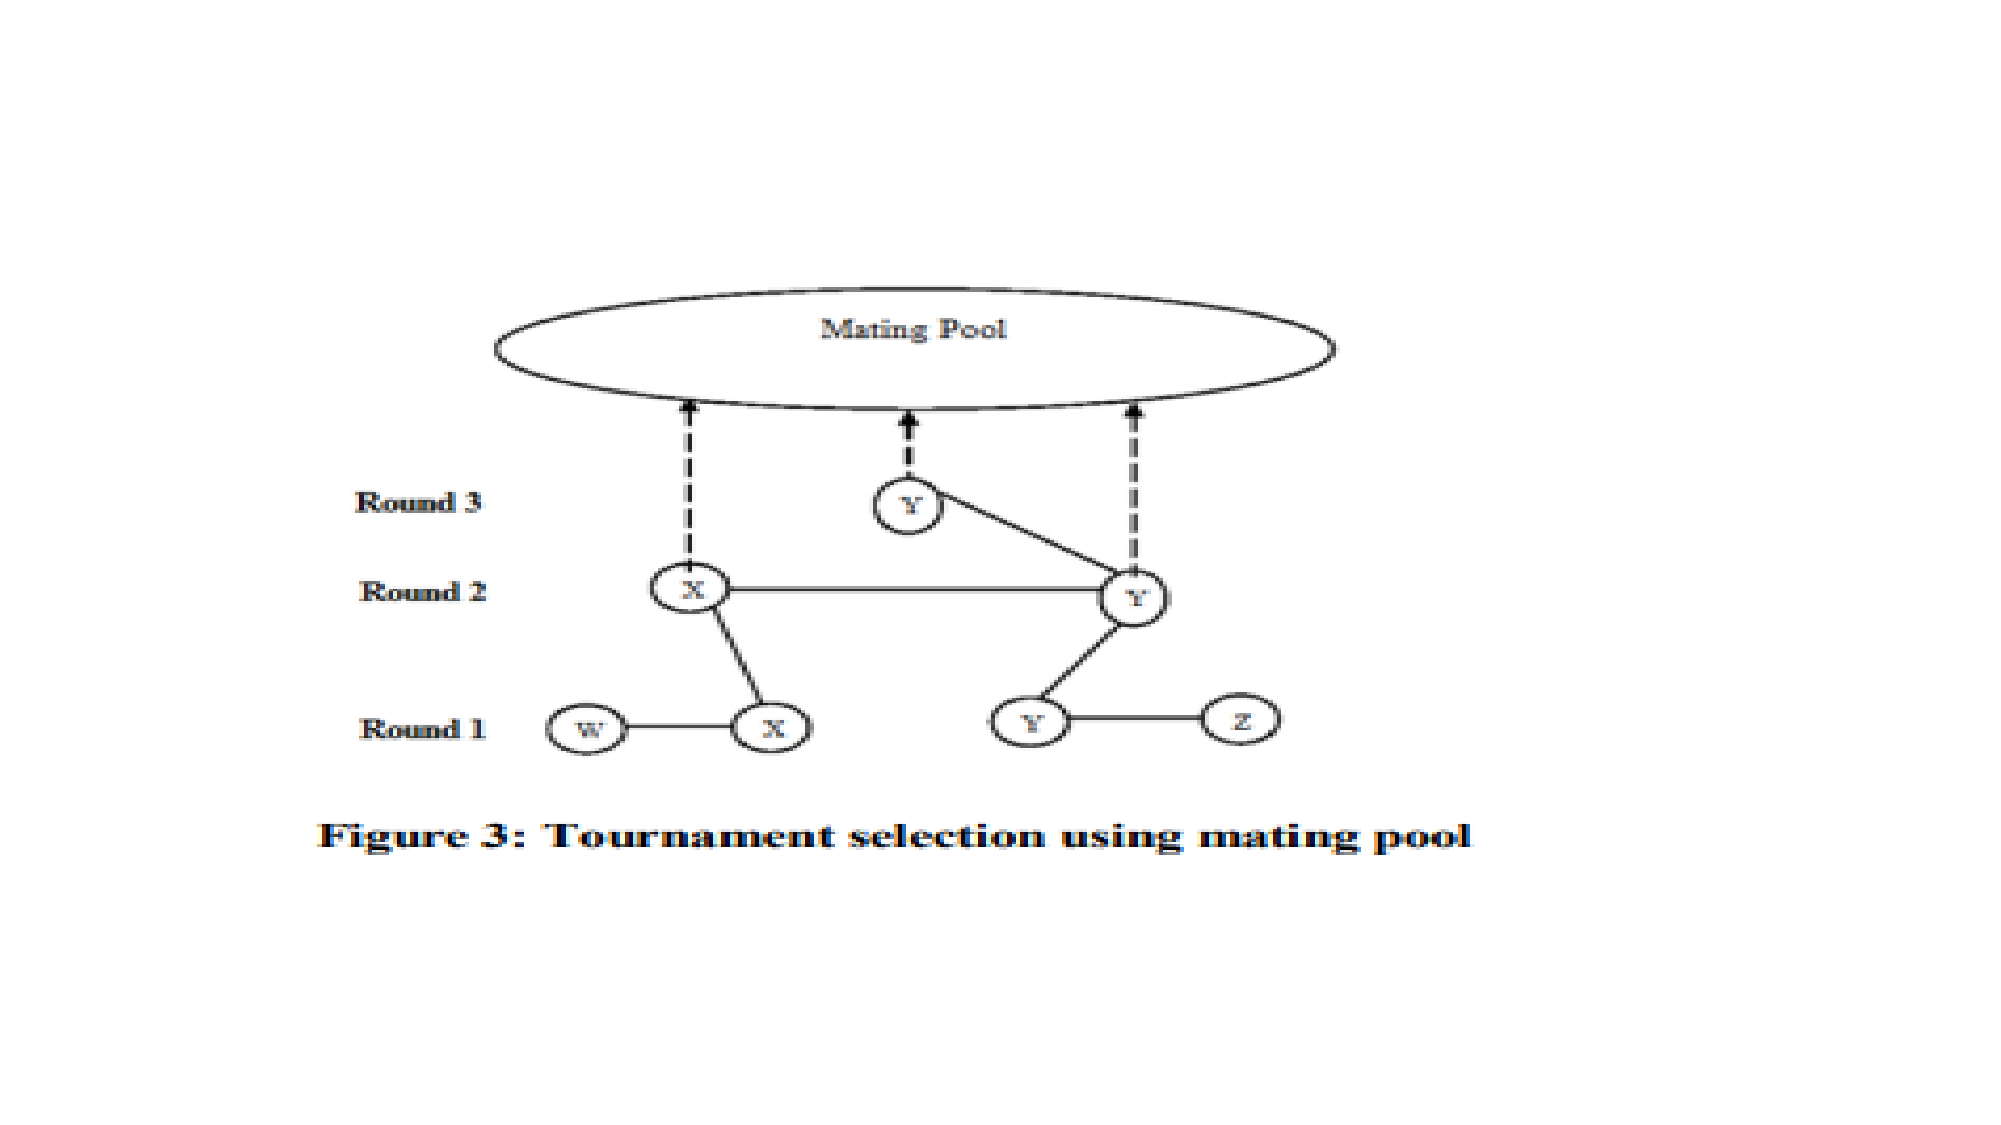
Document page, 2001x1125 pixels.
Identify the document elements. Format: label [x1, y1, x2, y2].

picture [199, 242, 1677, 883]
